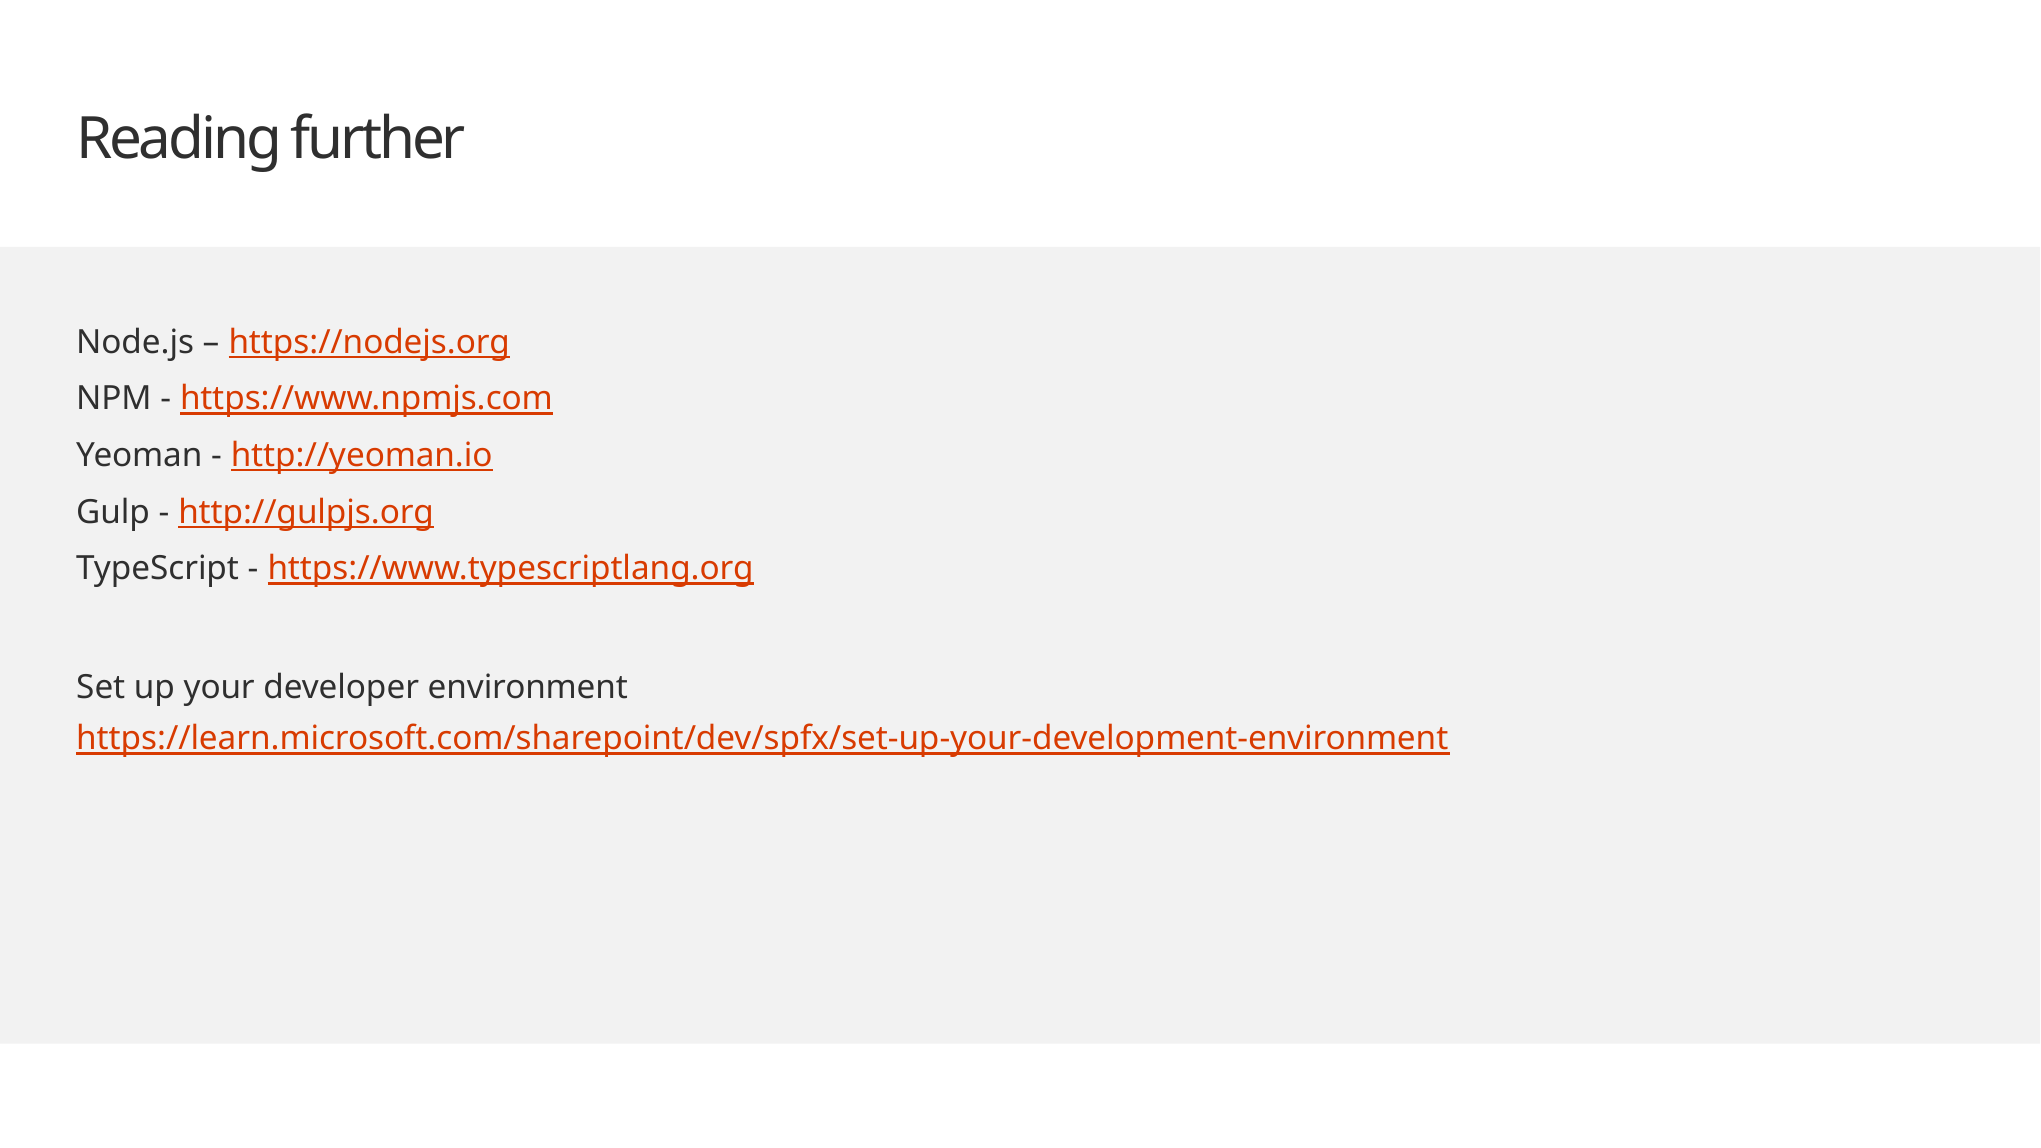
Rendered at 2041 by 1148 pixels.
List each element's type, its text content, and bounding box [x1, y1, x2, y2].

text_box [0, 246, 2041, 1044]
list Node.js – https://nodejs.org NPM - https://www.npmjs.com Yeoman - http://yeoman.io Gulp - http://gulpjs.org TypeScript - https://www.typescriptlang.org Set up your developer environment https://learn.microsoft.com/sharepoint/dev/spfx/set-up-your-development-environment [76, 314, 1969, 771]
title Reading further [76, 103, 1969, 172]
